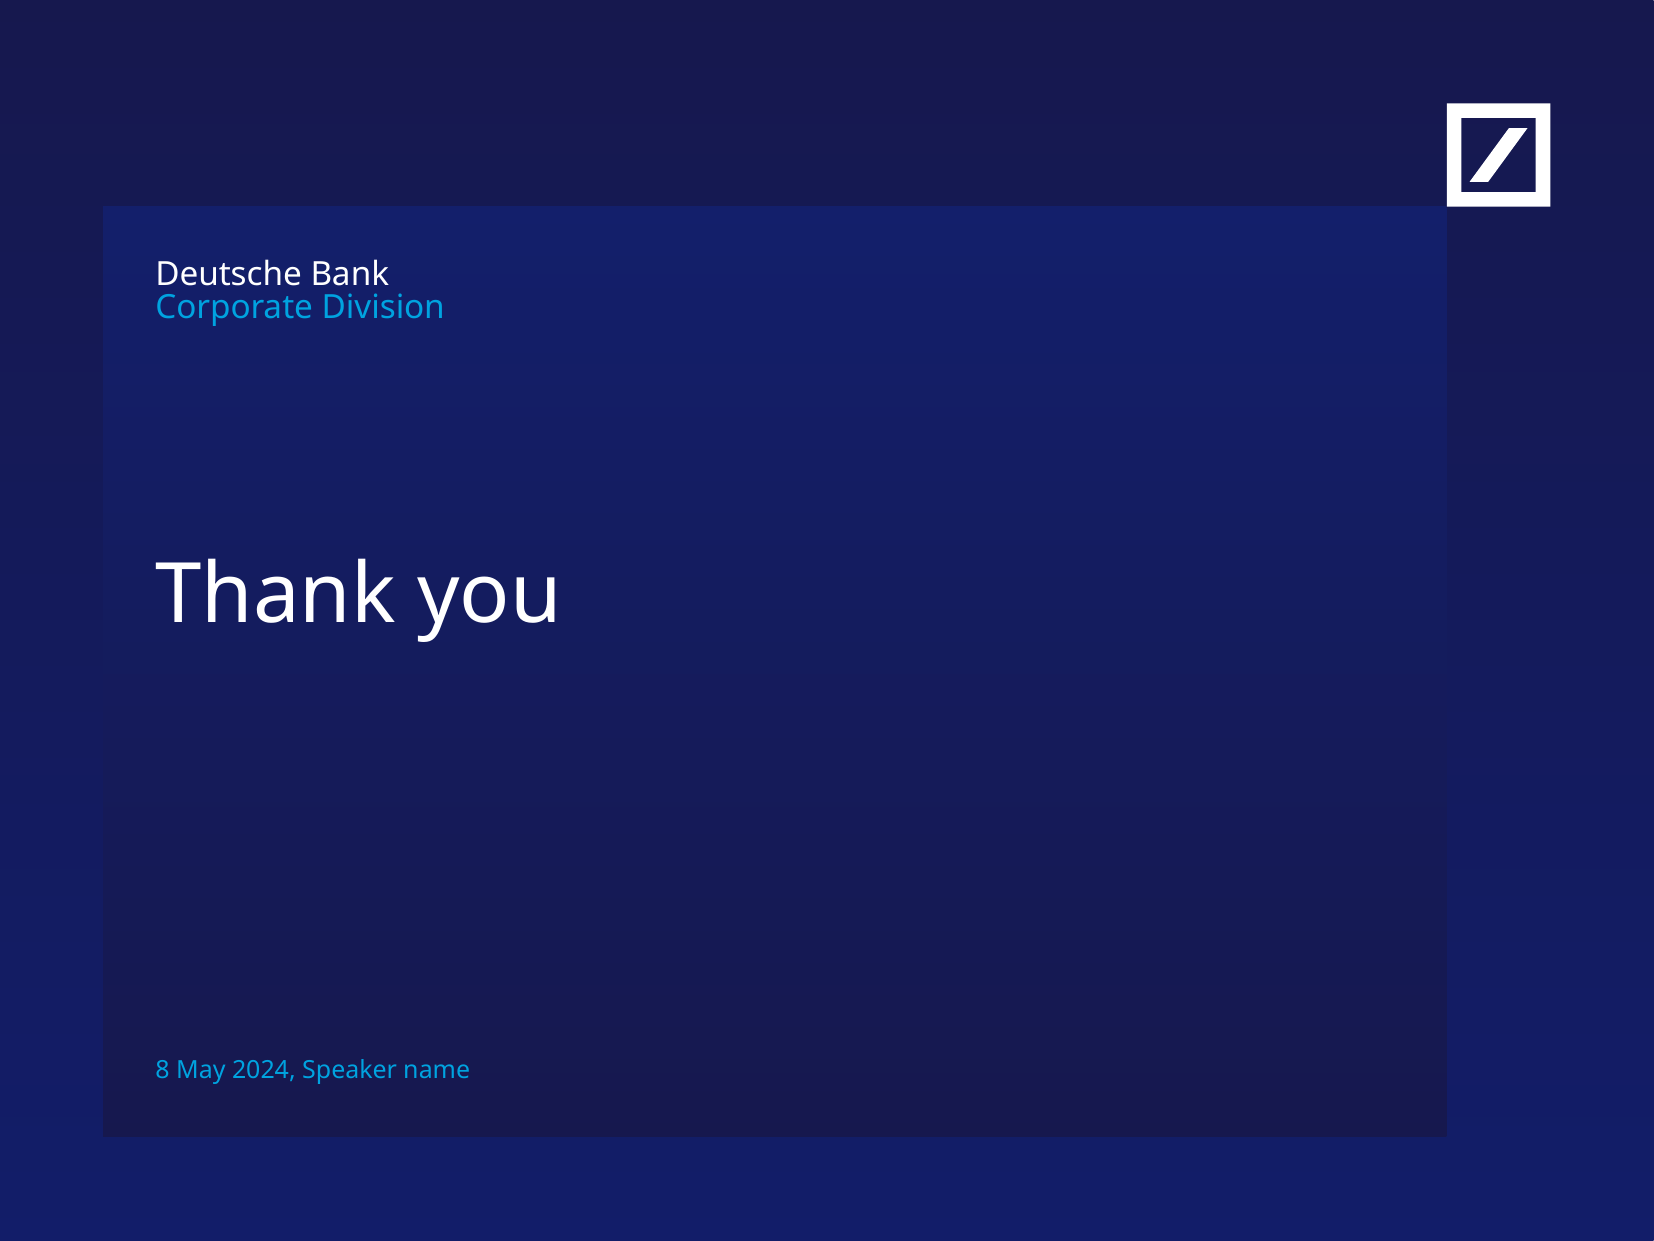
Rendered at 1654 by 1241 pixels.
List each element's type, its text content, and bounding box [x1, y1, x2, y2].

list 8 May 2024, Speaker name [155, 1003, 1396, 1084]
list Thank you [155, 360, 1396, 641]
